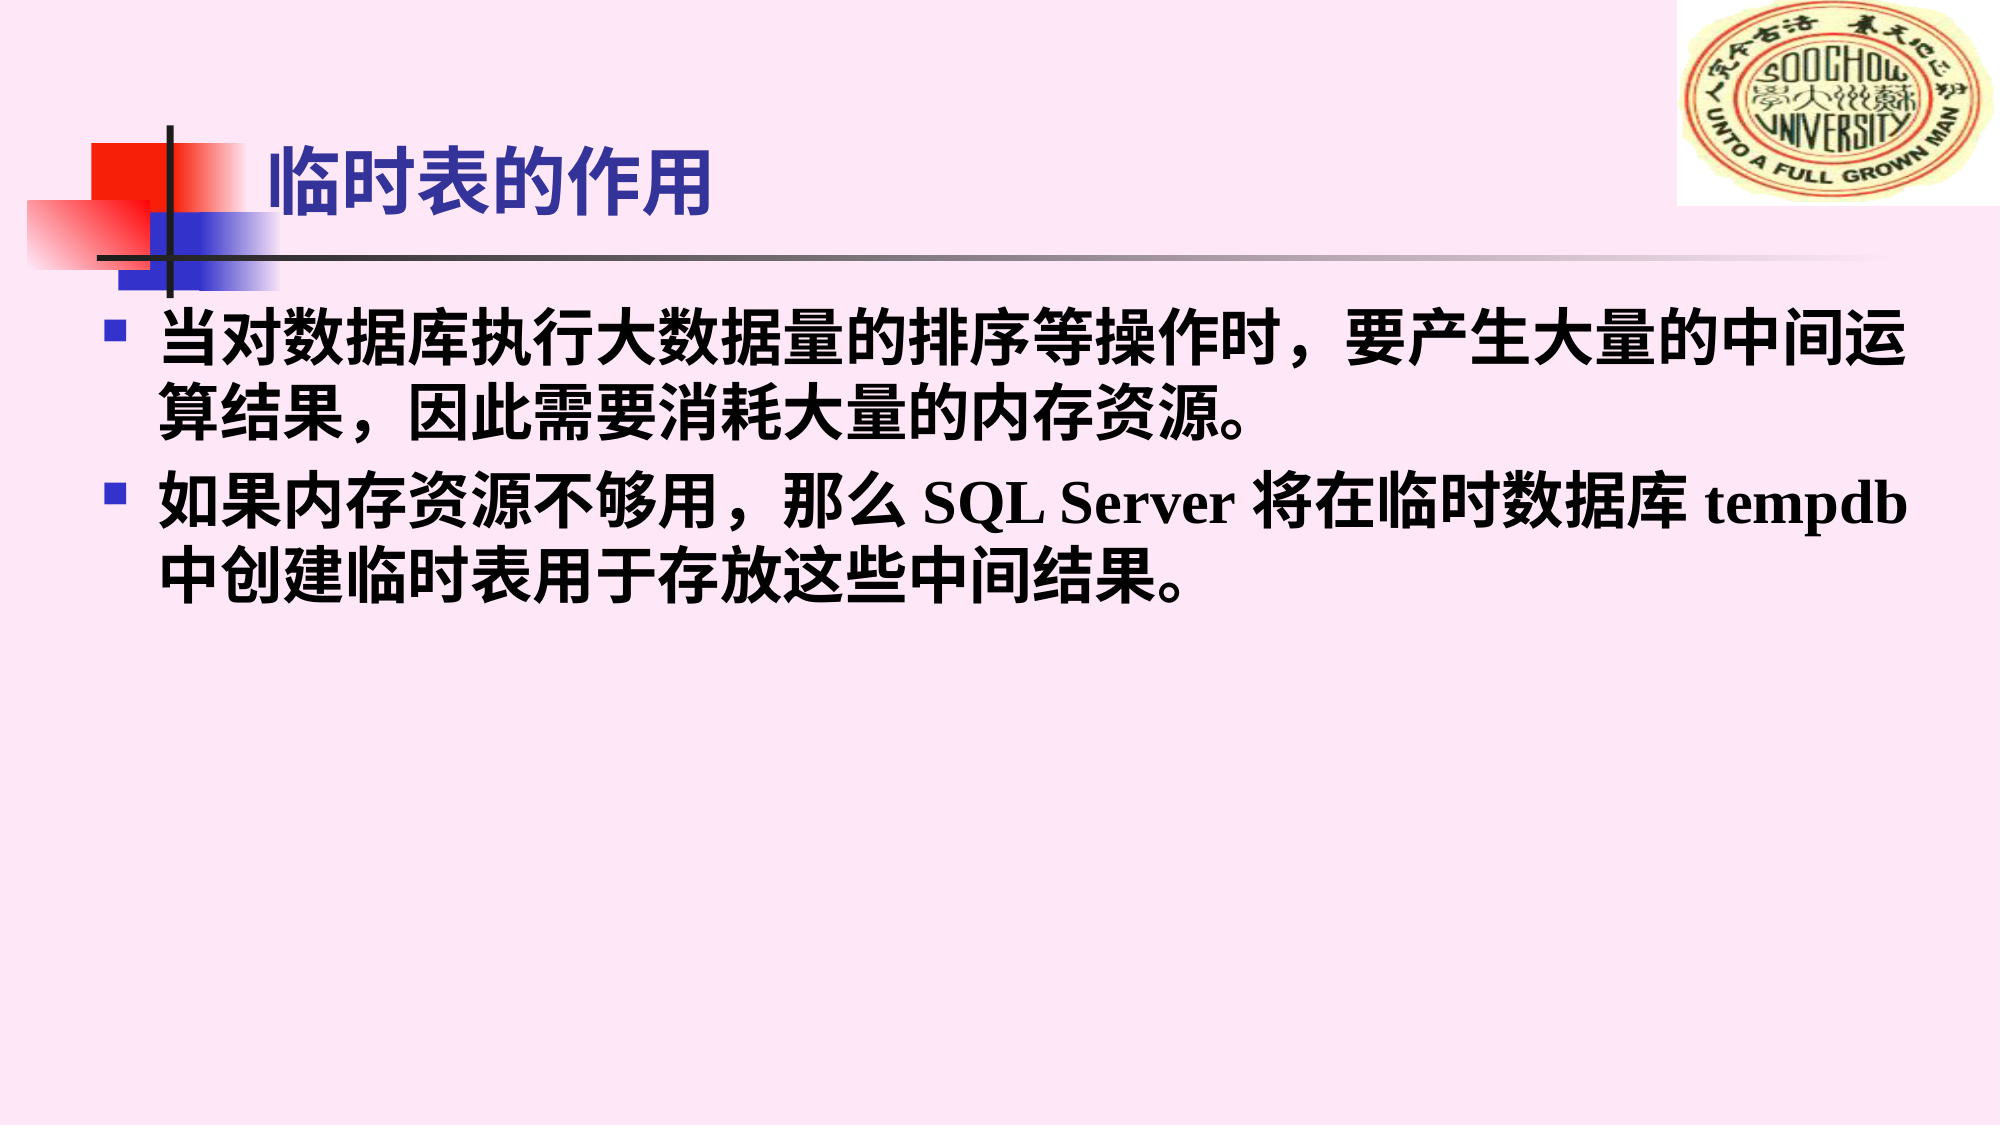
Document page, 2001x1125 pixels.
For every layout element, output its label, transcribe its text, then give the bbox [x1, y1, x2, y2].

picture [1677, 0, 2000, 206]
title 临时表的作用 [251, 101, 1957, 232]
list 当对数据库执行大数据量的排序等操作时，要产生大量的中间运算结果，因此需要消耗大量的内存资源。 如果内存资源不够用，那么SQL Server将在临时数据库tempdb中创建临时表用于存放这些中间结果。 [86, 290, 1961, 1013]
